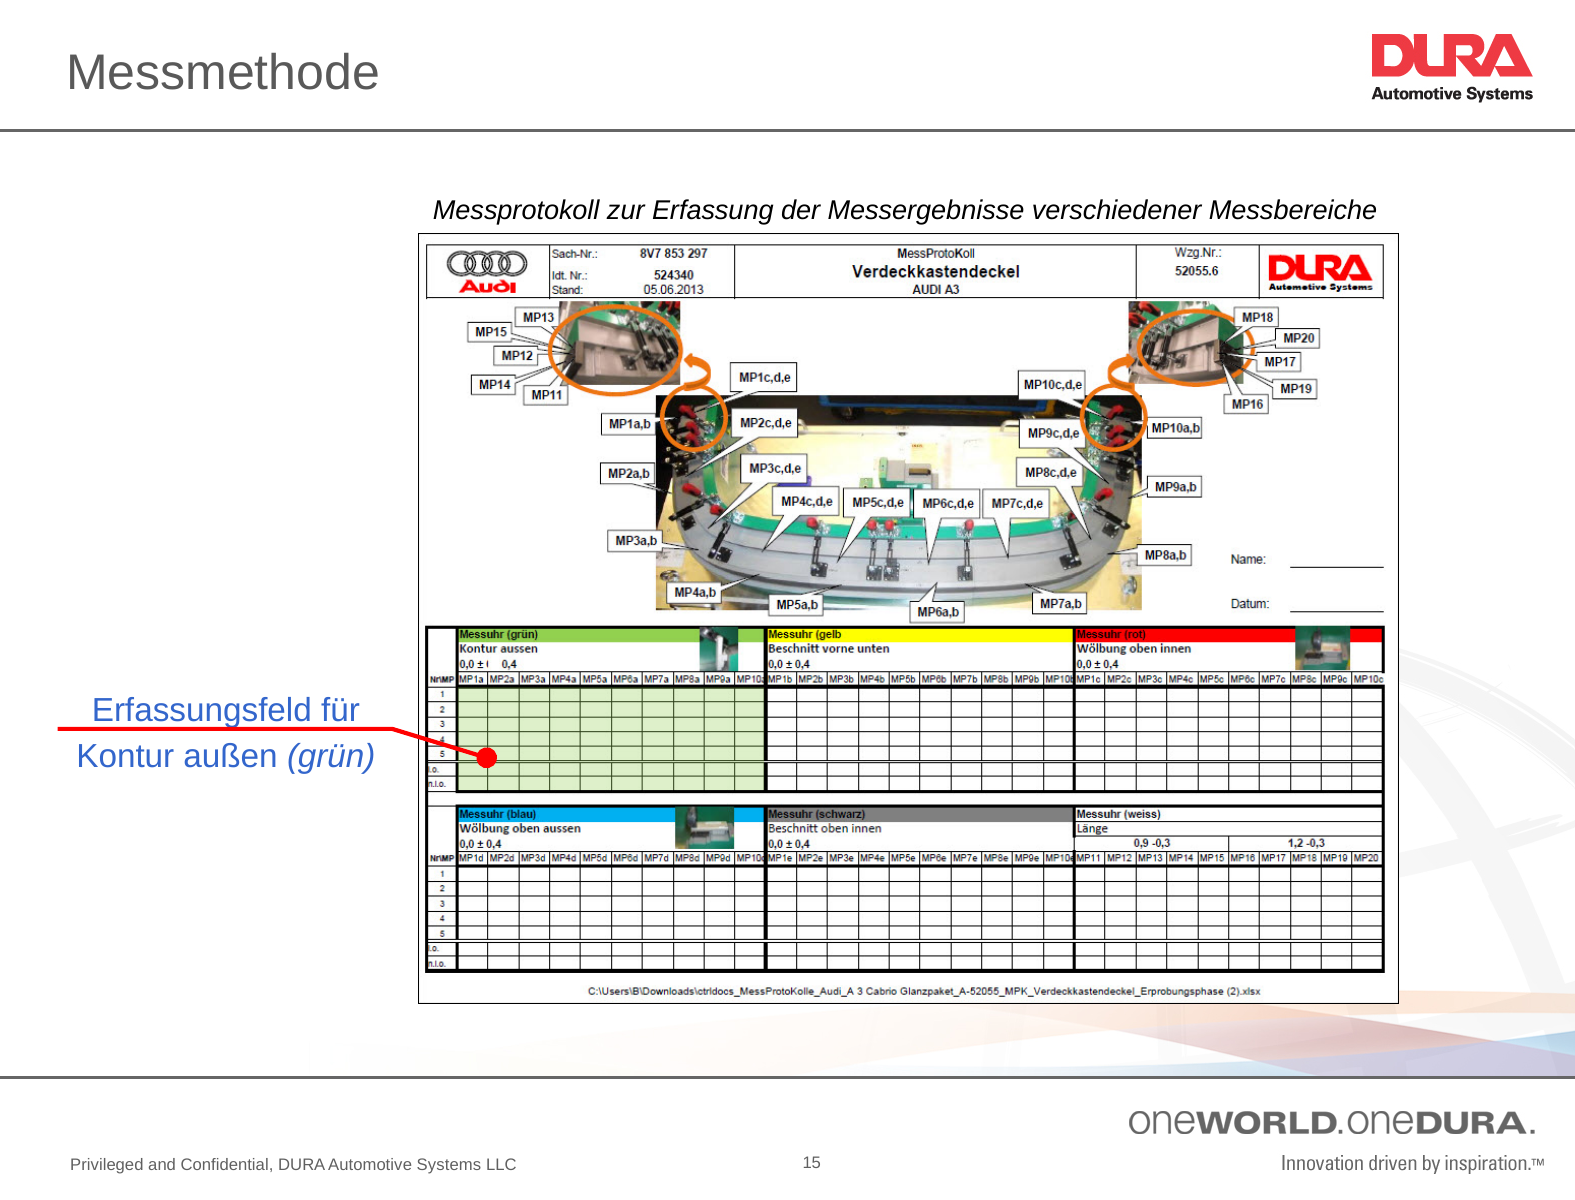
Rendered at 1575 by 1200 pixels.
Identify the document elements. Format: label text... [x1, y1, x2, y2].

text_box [57, 674, 765, 791]
text_box Messprotokoll zur Erfassung der Messergebnisse verschiedener Messbereiche [418, 185, 1399, 232]
picture [0, 0, 1575, 1200]
title Messmethode [49, 0, 1323, 140]
